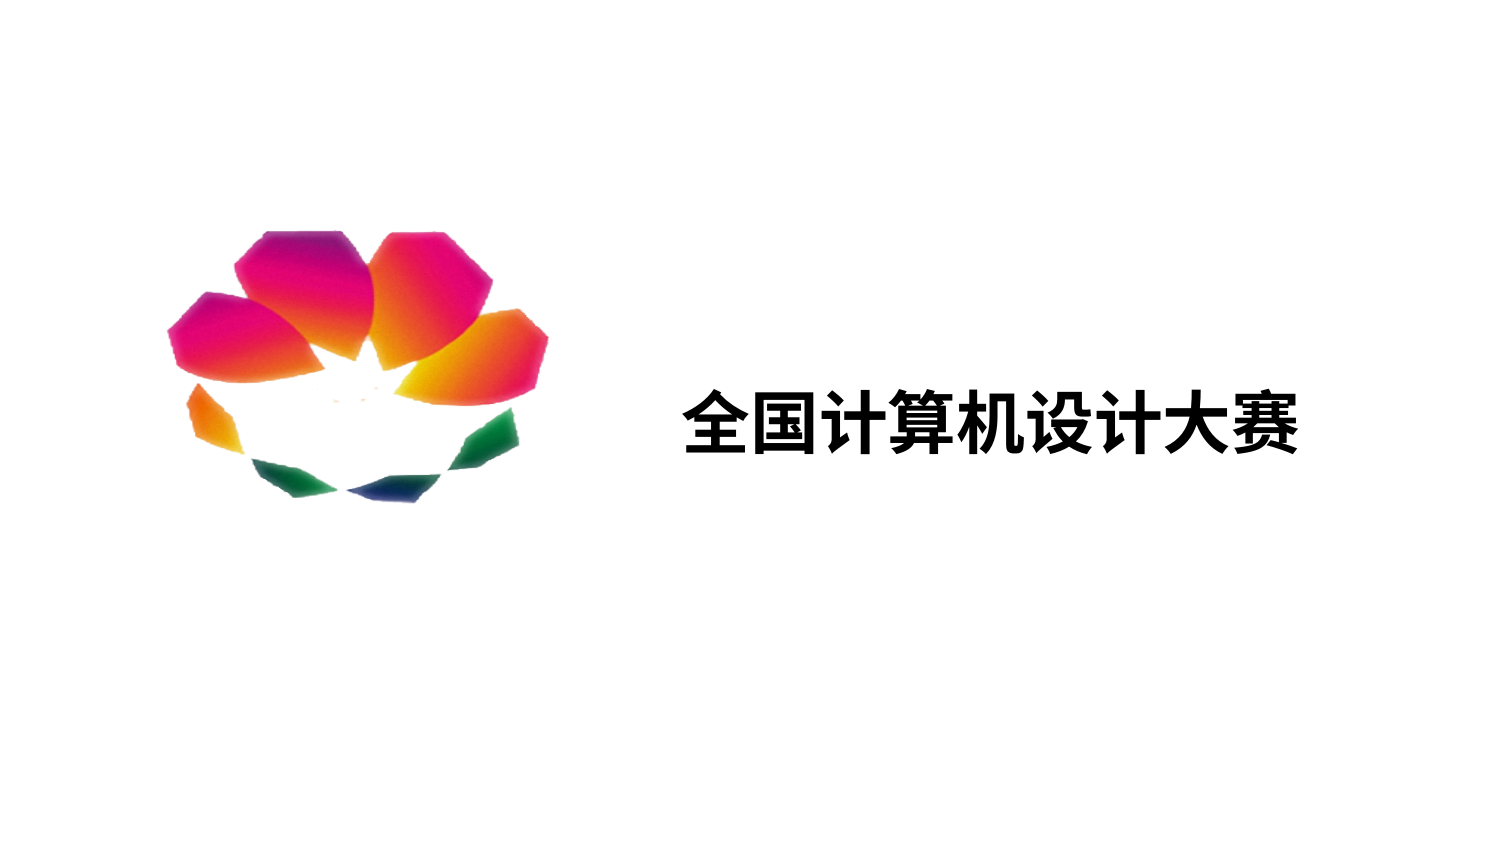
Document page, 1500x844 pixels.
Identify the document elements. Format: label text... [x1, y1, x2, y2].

picture [160, 221, 565, 520]
text_box 全国计算机设计大赛 [672, 375, 1310, 468]
